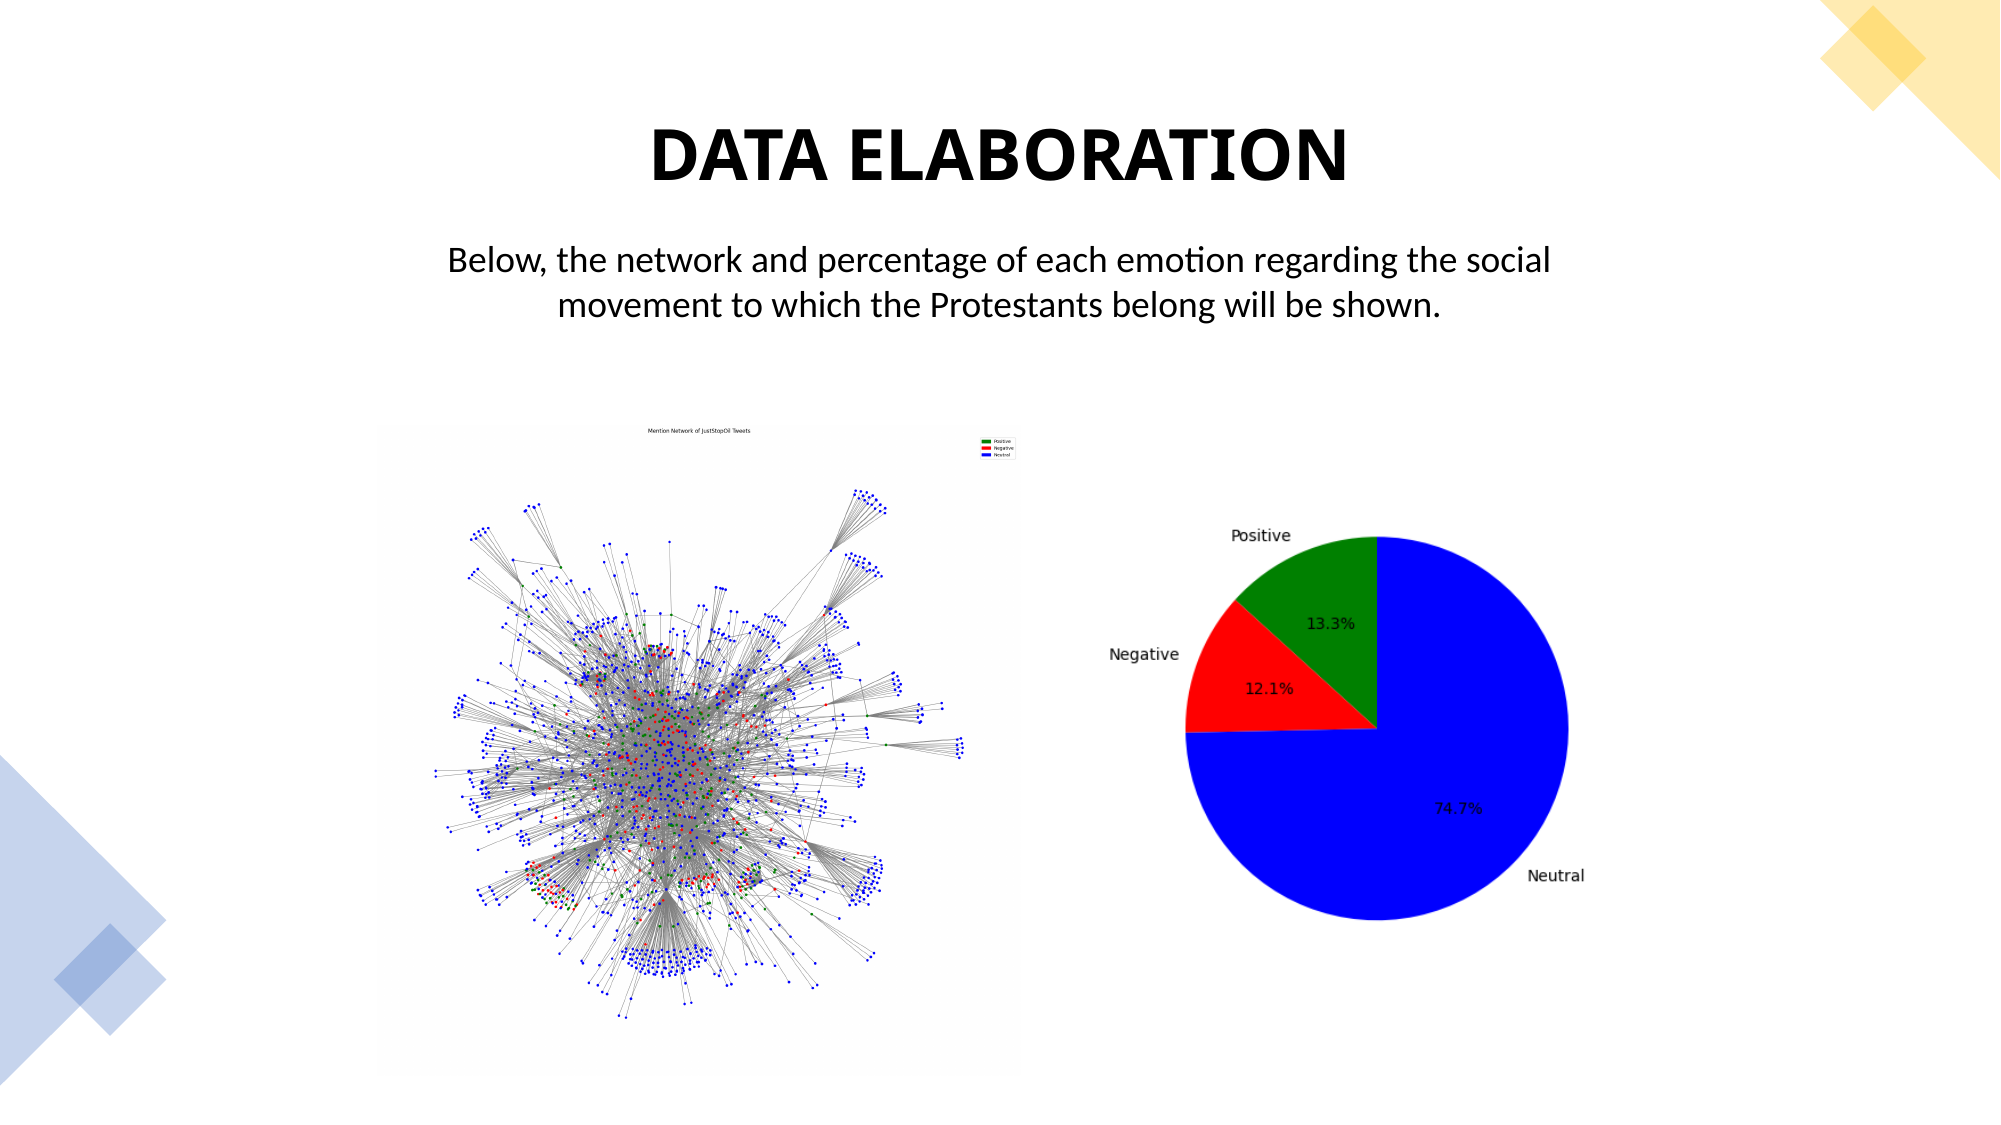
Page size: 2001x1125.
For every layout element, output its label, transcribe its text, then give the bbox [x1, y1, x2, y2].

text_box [1819, 0, 2000, 180]
text_box [52, 921, 168, 1038]
title DATA ELABORATION [601, 76, 1399, 227]
picture [377, 425, 1021, 1076]
text_box [0, 753, 168, 1088]
text_box [0, 0, 2000, 1125]
picture [1083, 507, 1670, 951]
text_box Below, the network and percentage of each emotion regarding the social movement to which the Protestants belong will be shown. [364, 227, 1636, 333]
